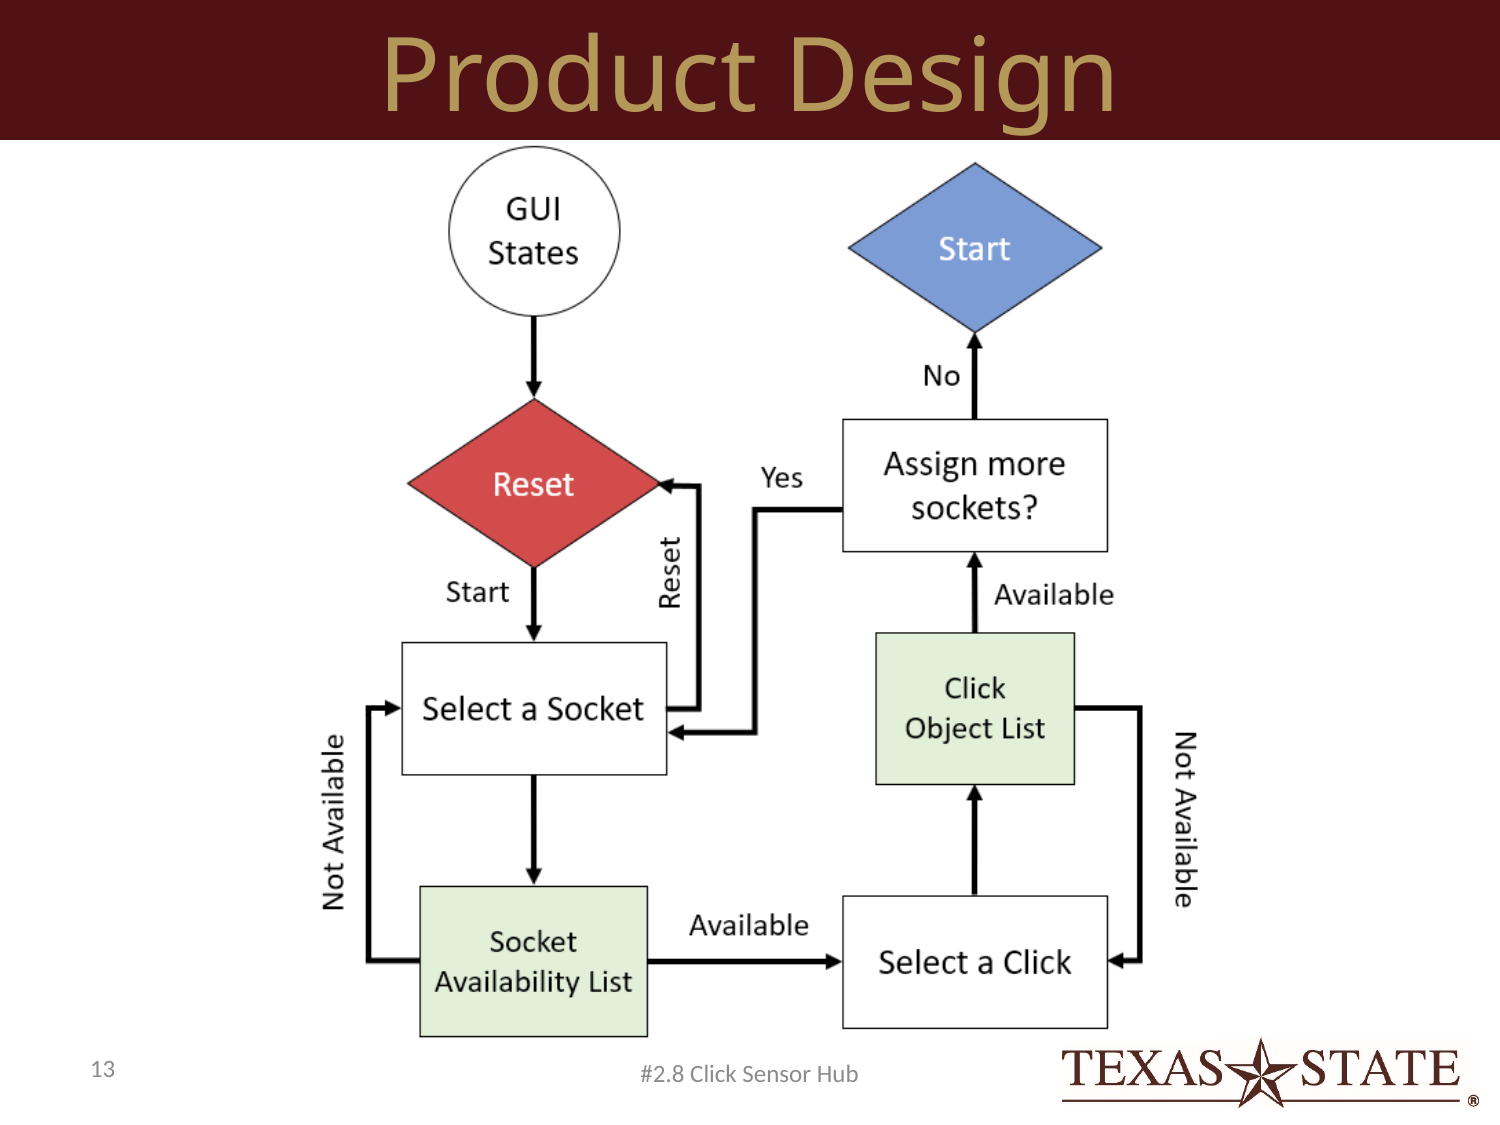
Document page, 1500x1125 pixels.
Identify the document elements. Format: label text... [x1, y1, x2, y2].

text_box Product Design [0, 0, 1500, 142]
picture [286, 142, 1479, 1108]
slide_number 13 [75, 1037, 425, 1098]
footer #2.8 Click Sensor Hub [512, 1052, 988, 1103]
